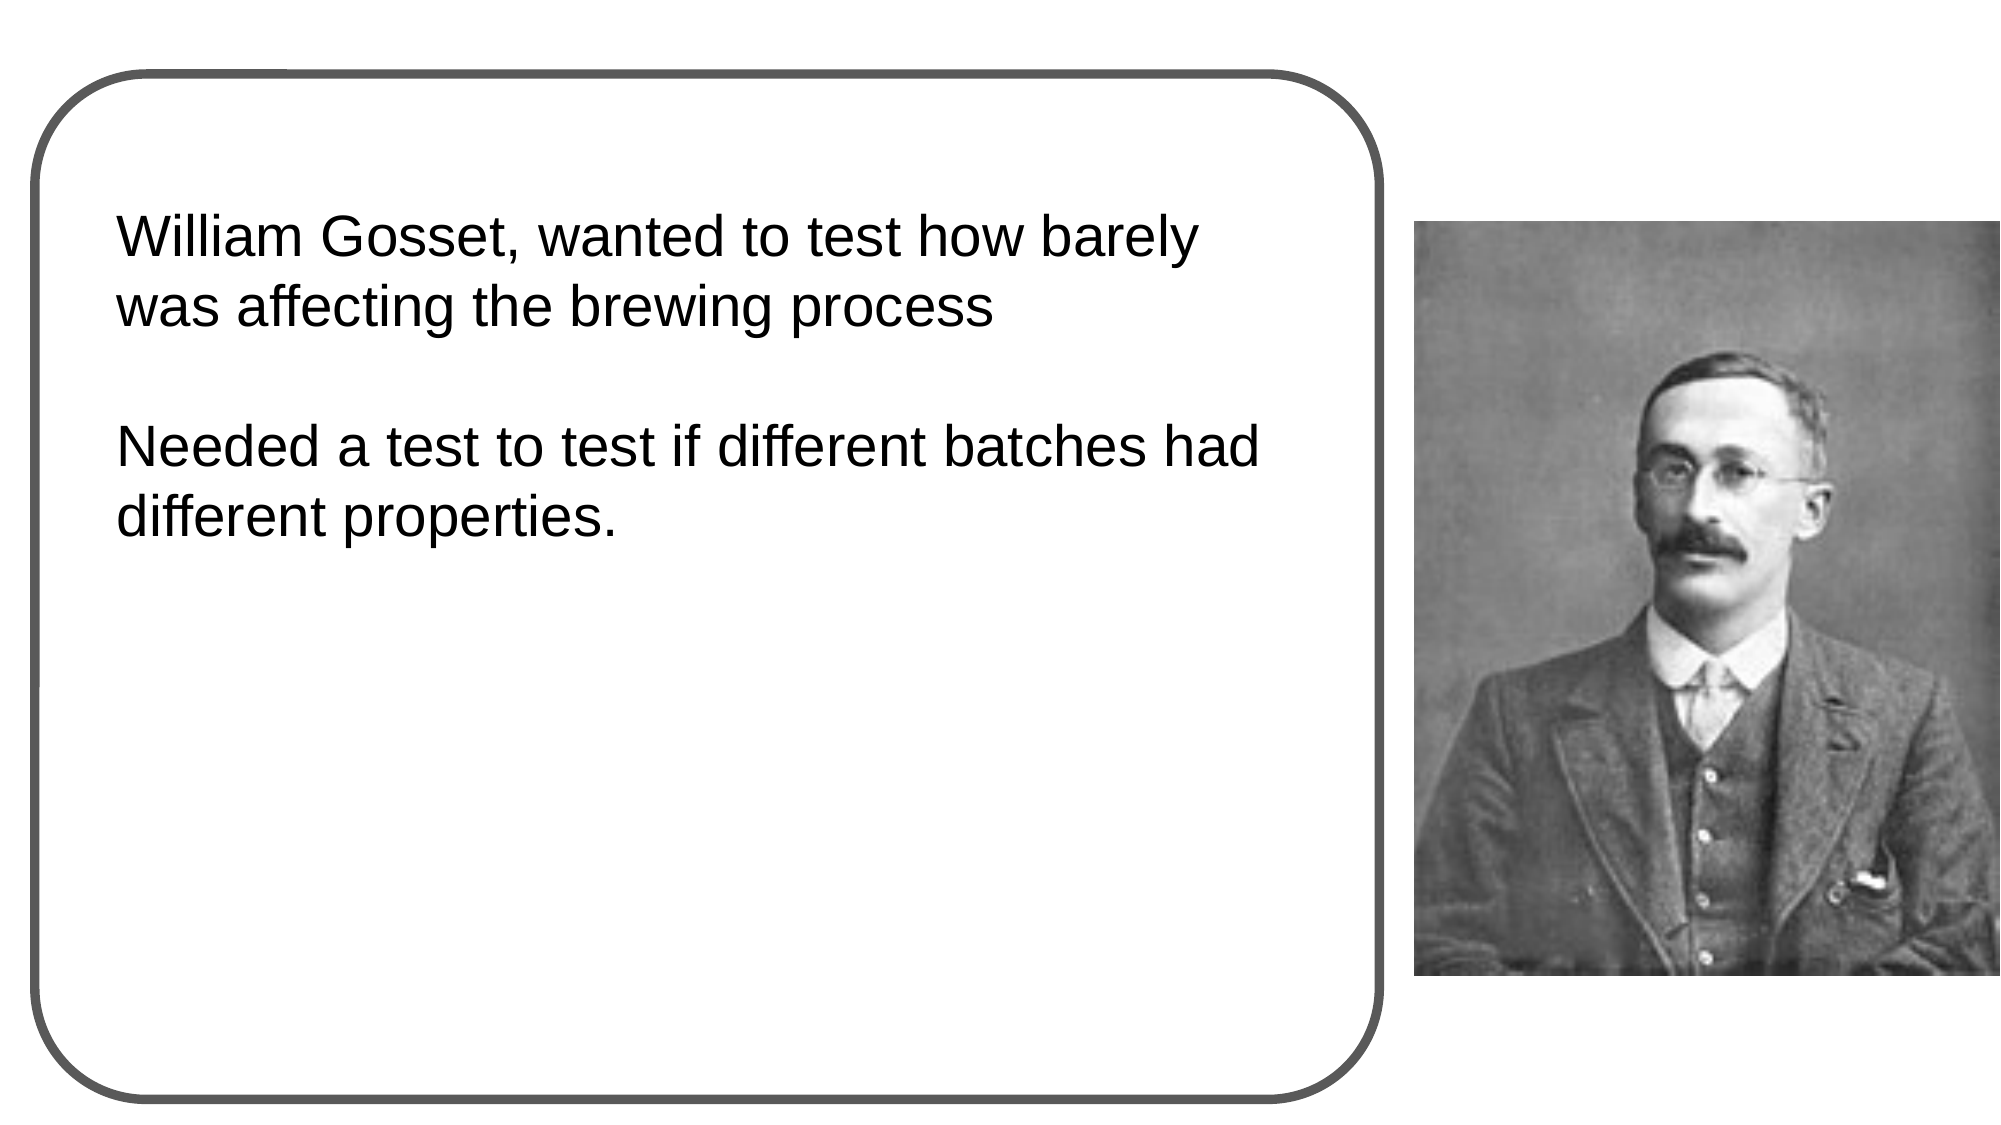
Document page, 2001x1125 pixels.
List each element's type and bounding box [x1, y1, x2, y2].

text_box [33, 72, 1381, 1101]
picture [1414, 221, 2000, 976]
